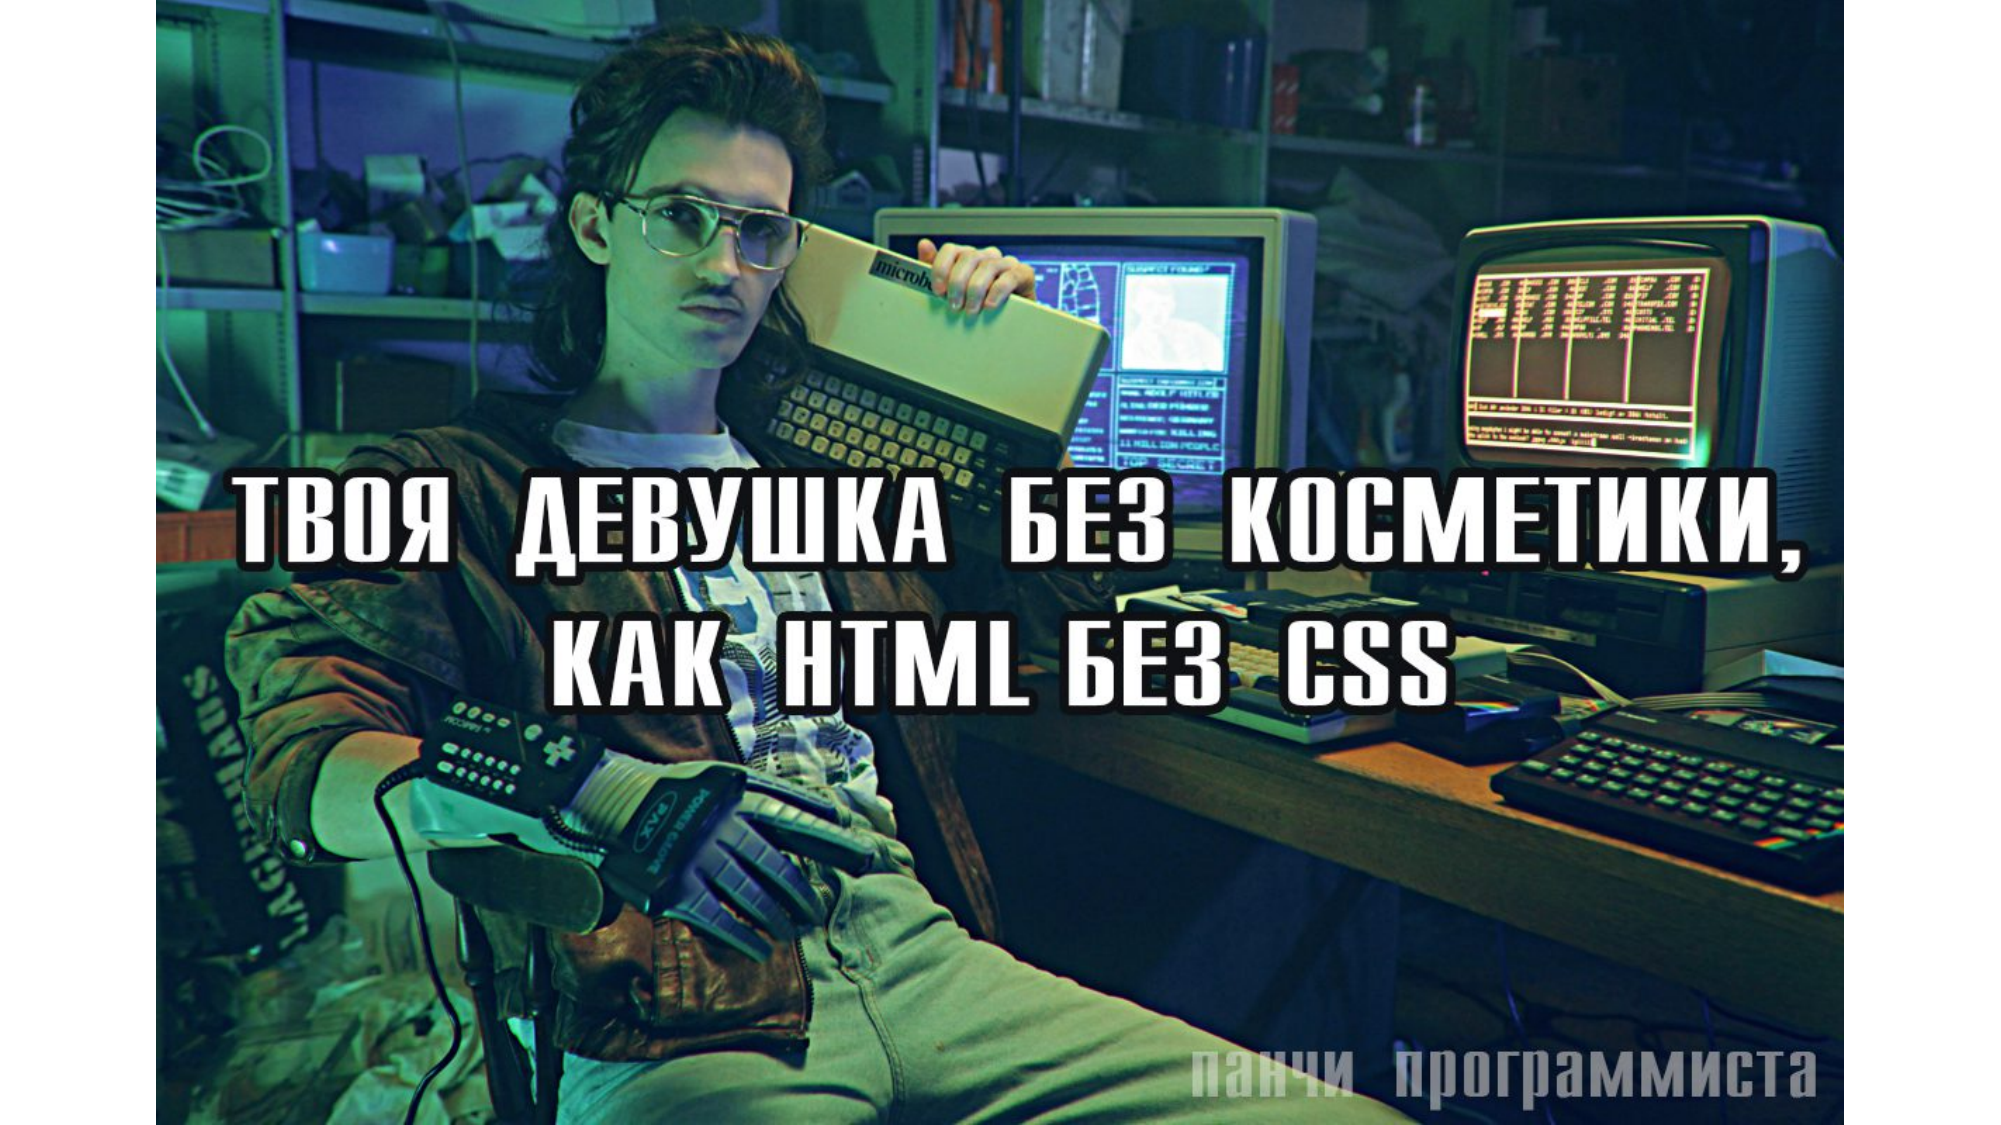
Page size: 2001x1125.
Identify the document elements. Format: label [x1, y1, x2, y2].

picture [156, 0, 1844, 1125]
